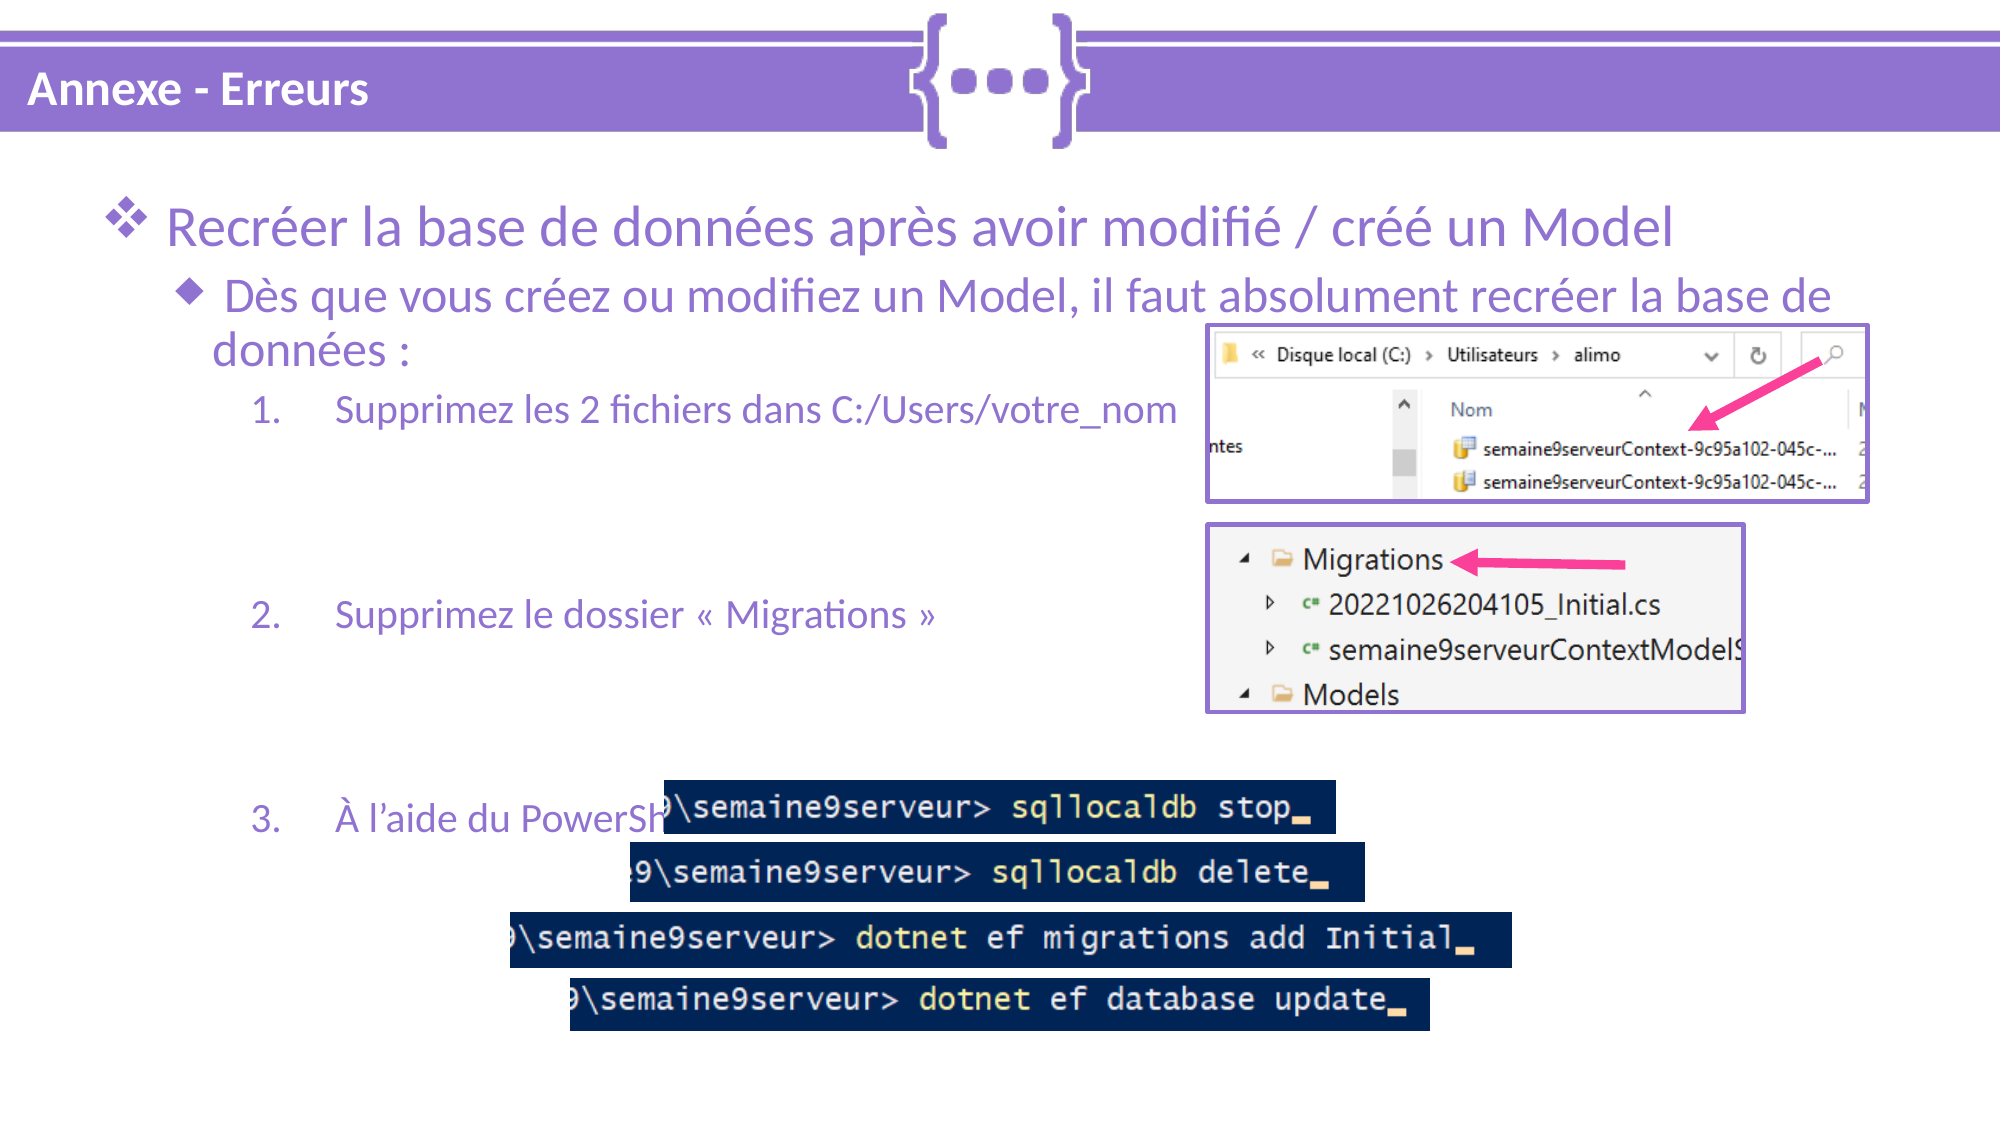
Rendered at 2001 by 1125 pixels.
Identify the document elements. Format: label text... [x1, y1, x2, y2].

picture [570, 978, 1430, 1031]
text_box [1449, 561, 1626, 565]
picture [663, 779, 1336, 834]
list Recréer la base de données après avoir modifié / créé un Model Dès que vous créez ou modifiez un Model, il faut absolument recréer la base de données : Supprimez les 2 fichiers dans C:/Users/votre_nom Supprimez le dossier « Migrations » À l’aide du PowerShell ouvert via Visual Studio : [85, 188, 1910, 1014]
title Annexe - Erreurs [12, 58, 913, 120]
picture [0, 3, 2000, 160]
picture [1210, 327, 1865, 500]
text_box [1687, 360, 1821, 431]
picture [630, 842, 1365, 902]
picture [509, 912, 1512, 968]
picture [1210, 527, 1742, 710]
